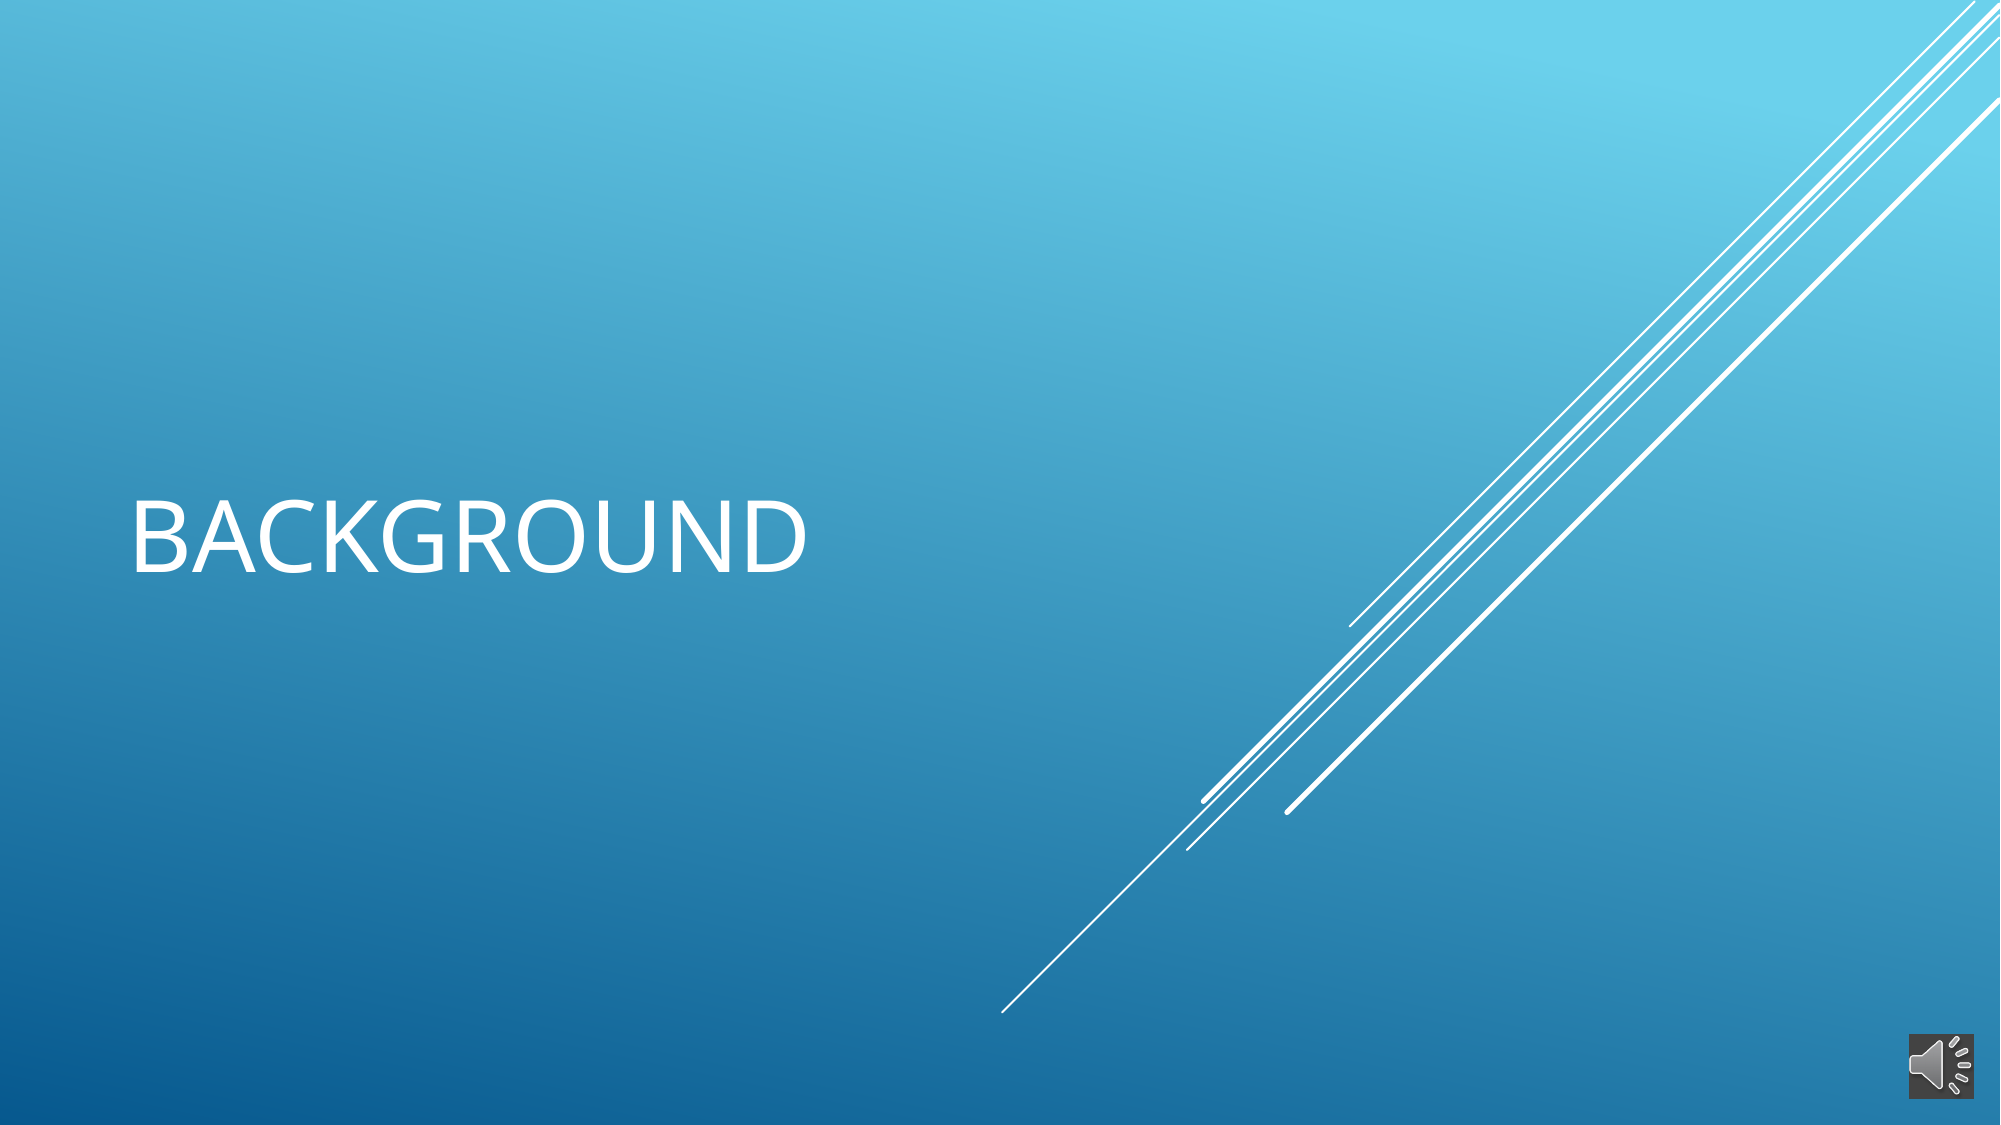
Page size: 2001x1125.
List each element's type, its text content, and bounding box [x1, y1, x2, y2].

title BACKGROUND [112, 112, 1425, 600]
picture [1908, 1033, 1976, 1101]
